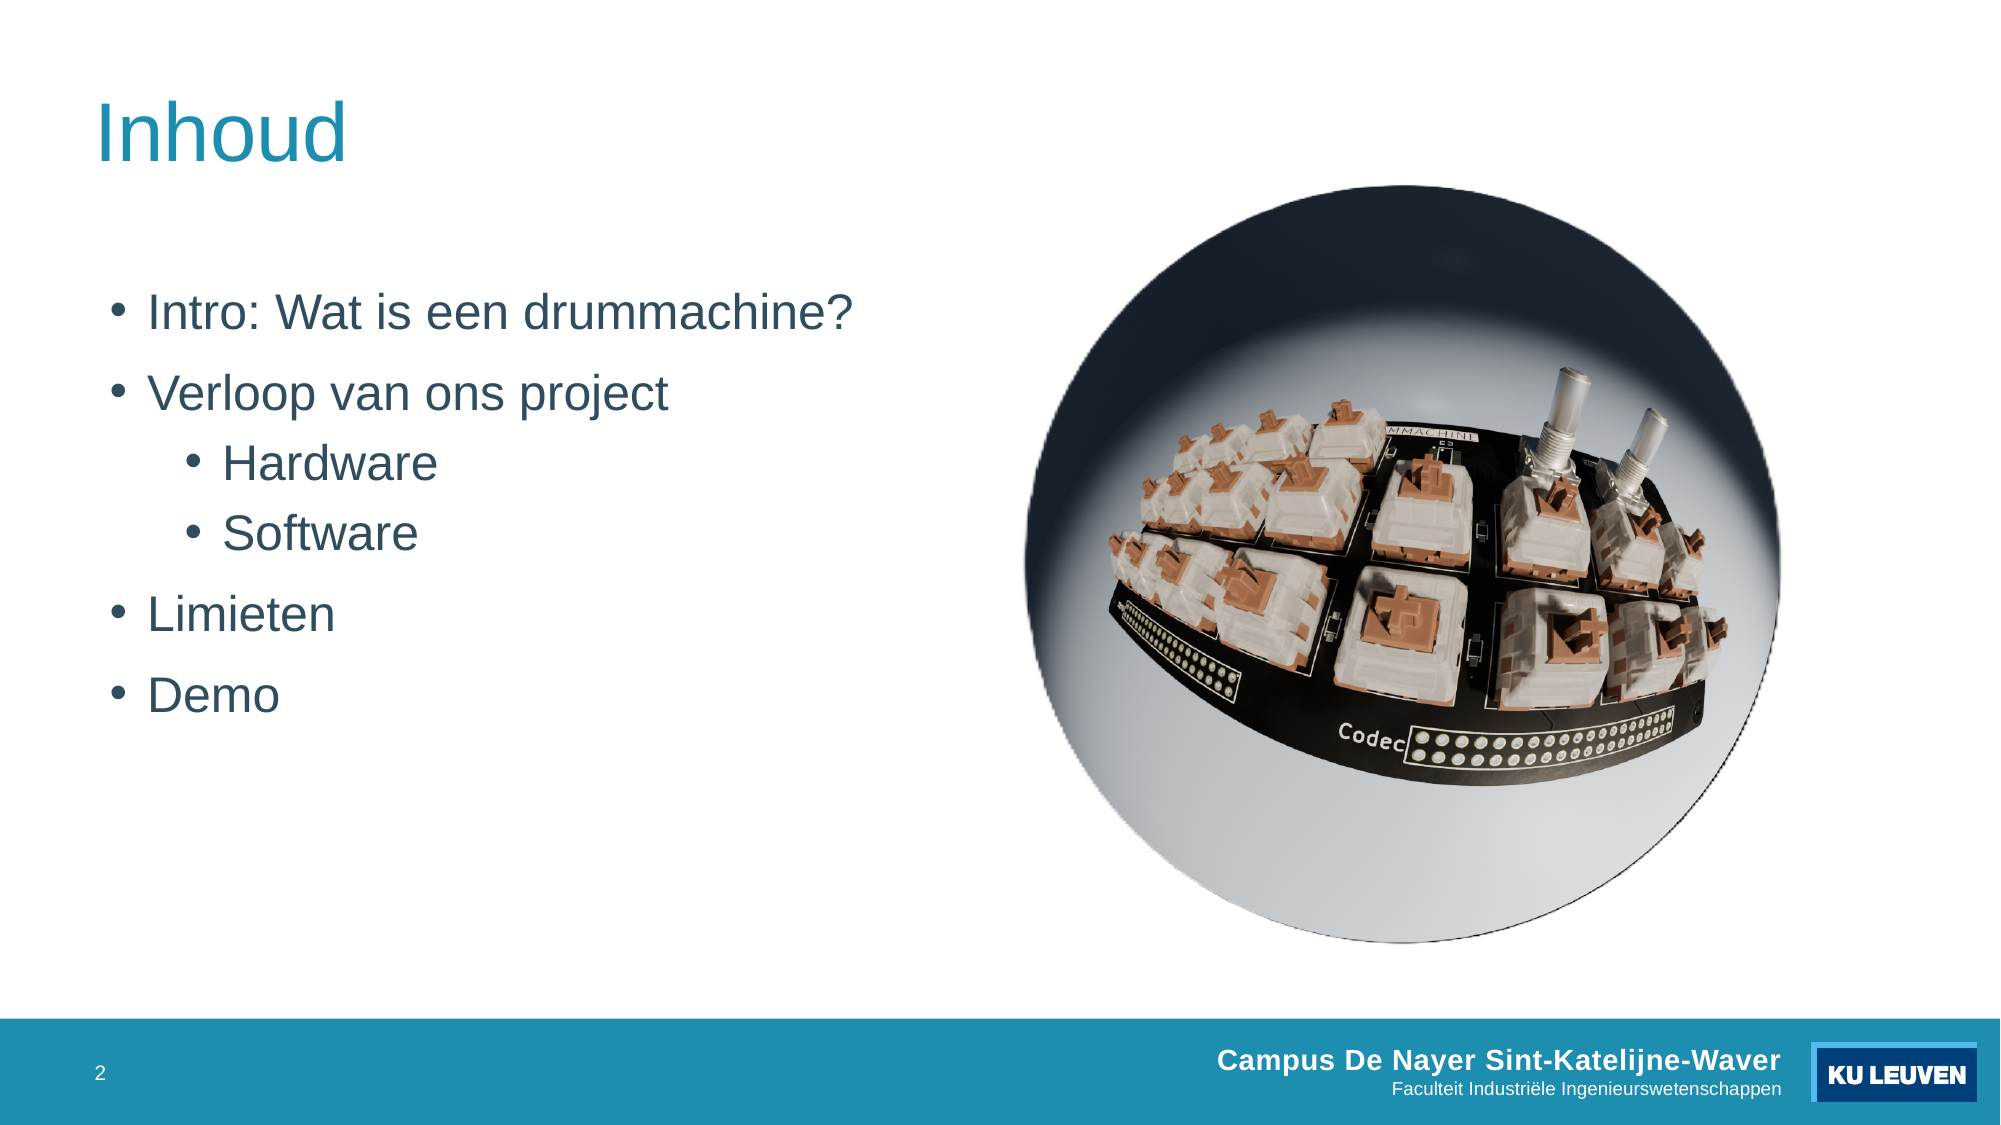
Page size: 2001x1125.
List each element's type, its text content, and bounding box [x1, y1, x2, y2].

slide_number 2 [94, 1018, 201, 1125]
picture [702, 169, 2000, 956]
picture [1811, 1042, 1977, 1102]
list Intro: Wat is een drummachine? Verloop van ons project Hardware Software Limieten Demo [94, 271, 981, 1004]
title Inhoud [94, 33, 1906, 223]
